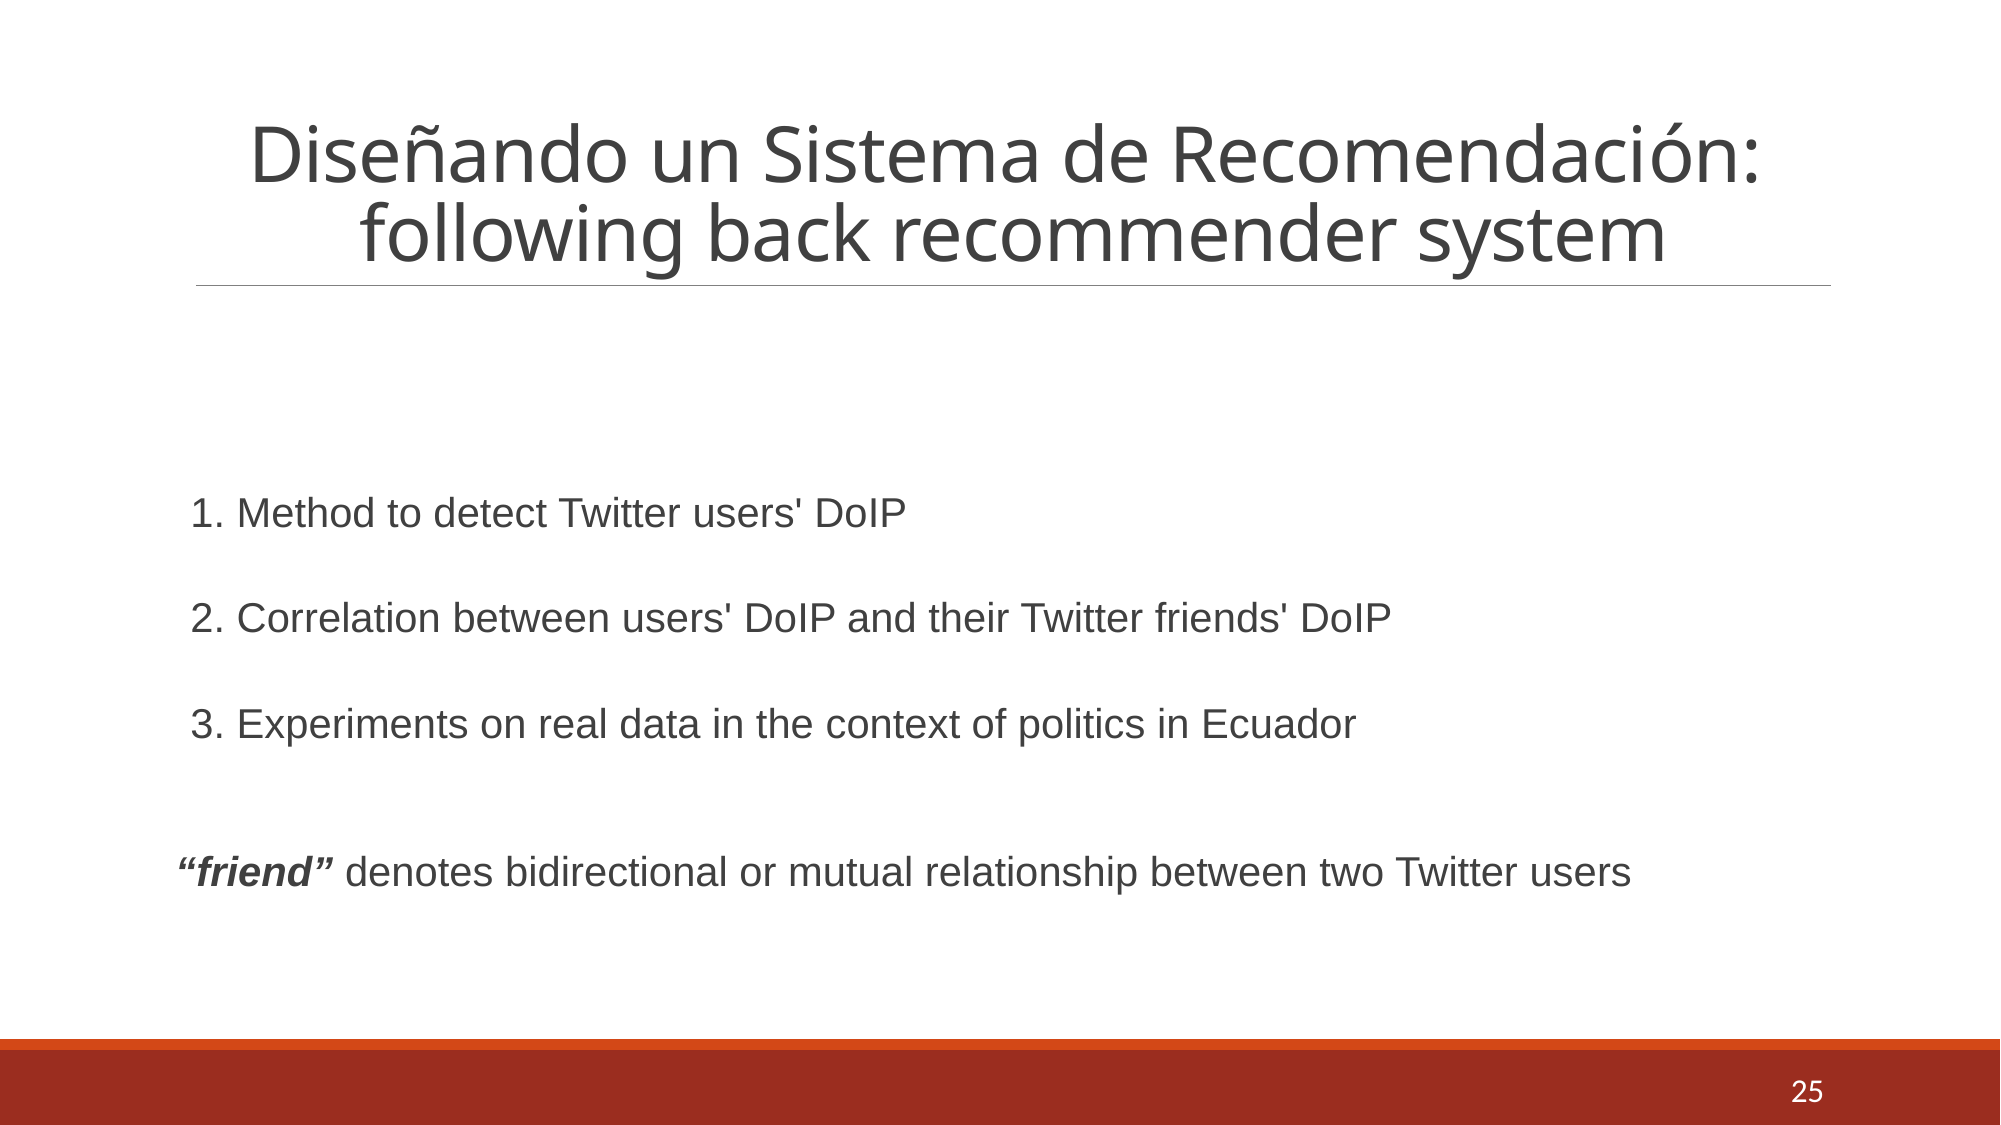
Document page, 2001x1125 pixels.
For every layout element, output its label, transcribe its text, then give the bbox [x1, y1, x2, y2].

list 1. Method to detect Twitter users' DoIP 2. Correlation between users' DoIP and their Twitter friends' DoIP 3. Experiments on real data in the context of politics in Ecuador “friend” denotes bidirectional or mutual relationship between two Twitter users [175, 404, 1826, 900]
slide_number 25 [1624, 1059, 1840, 1120]
title Diseñando un Sistema de Recomendación: following back recommender system [180, 47, 1830, 285]
